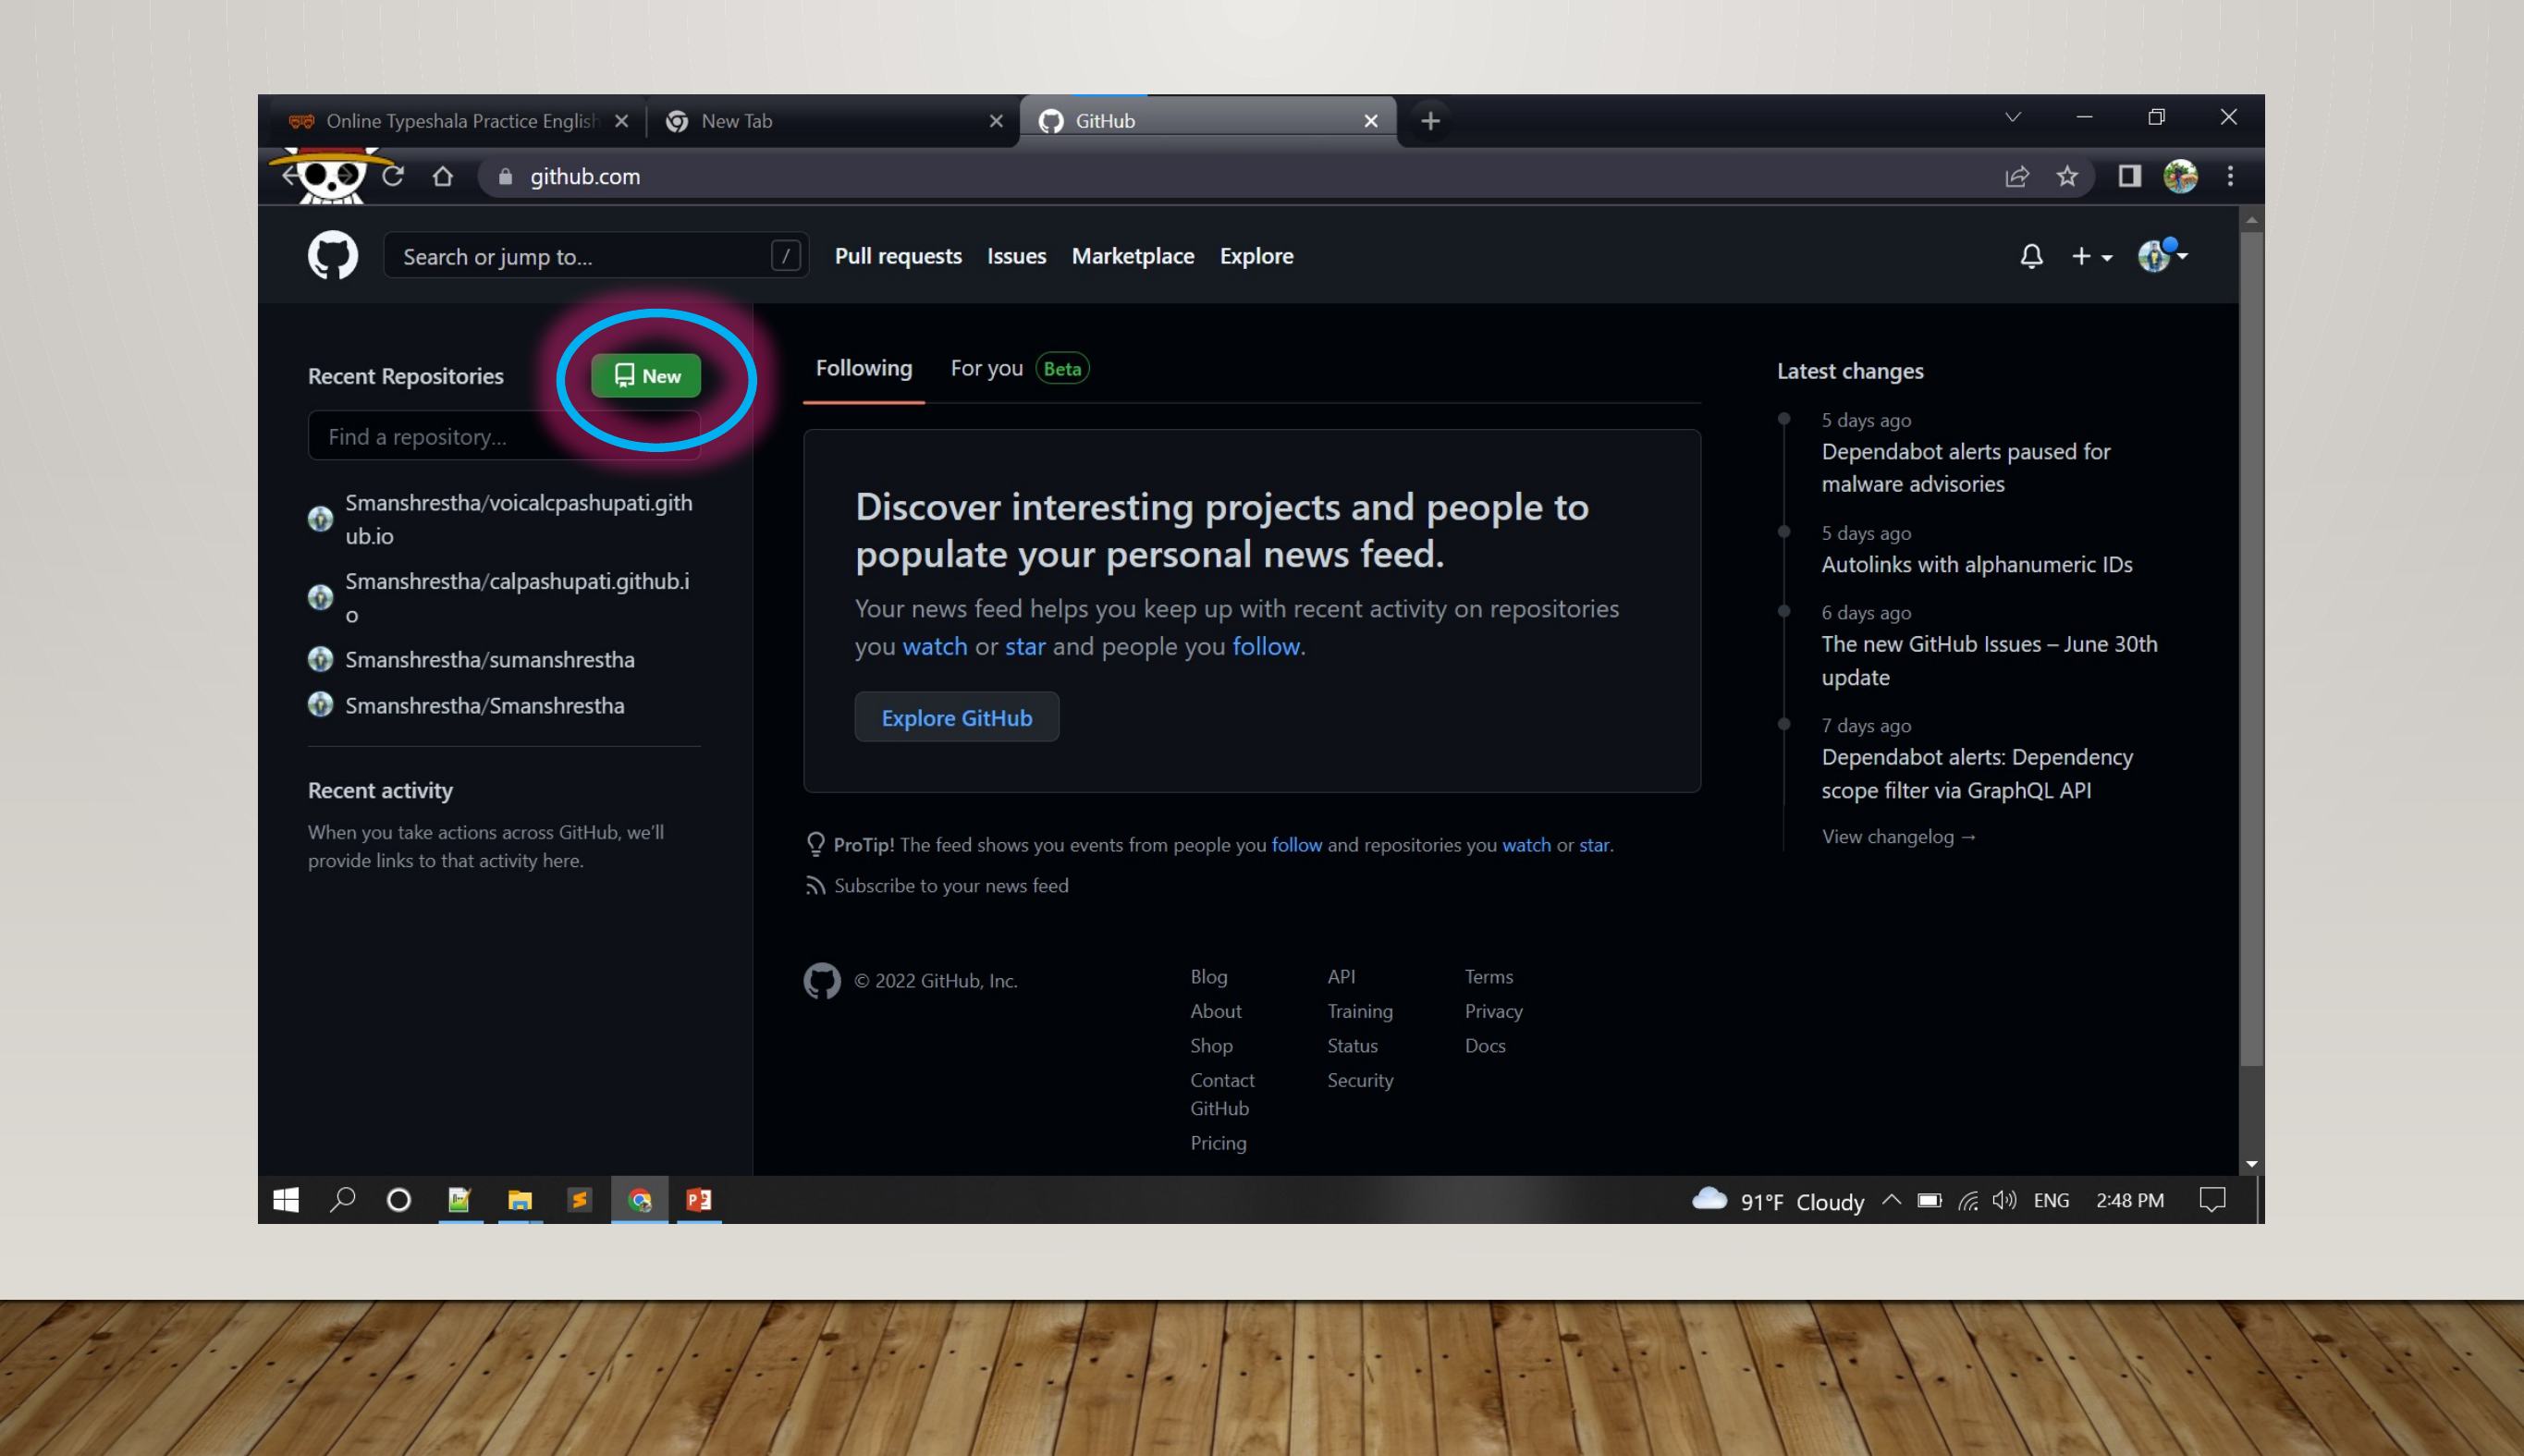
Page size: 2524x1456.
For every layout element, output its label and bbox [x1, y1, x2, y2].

picture [0, 1300, 2524, 1456]
picture [258, 94, 2266, 1224]
